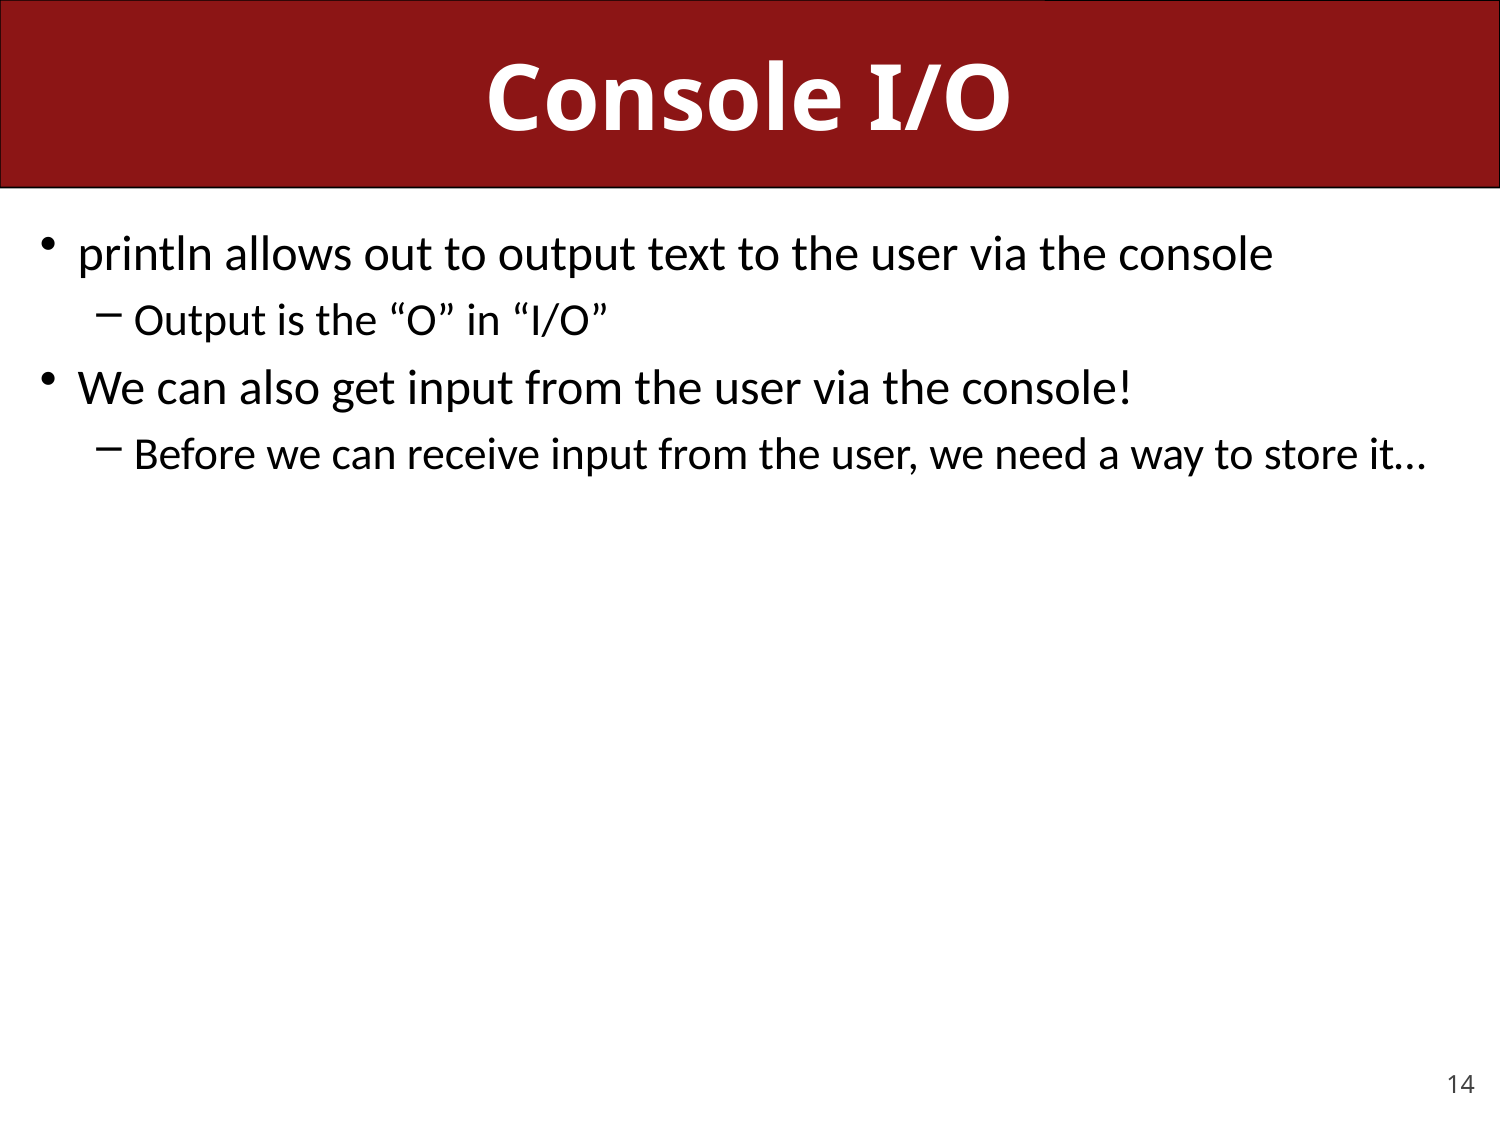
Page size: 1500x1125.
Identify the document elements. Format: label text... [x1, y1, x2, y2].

list println allows out to output text to the user via the console Output is the “O” in “I/O” We can also get input from the user via the console! Before we can receive input from the user, we need a way to store it… [24, 212, 1475, 1063]
title Console I/O [75, 0, 1425, 188]
